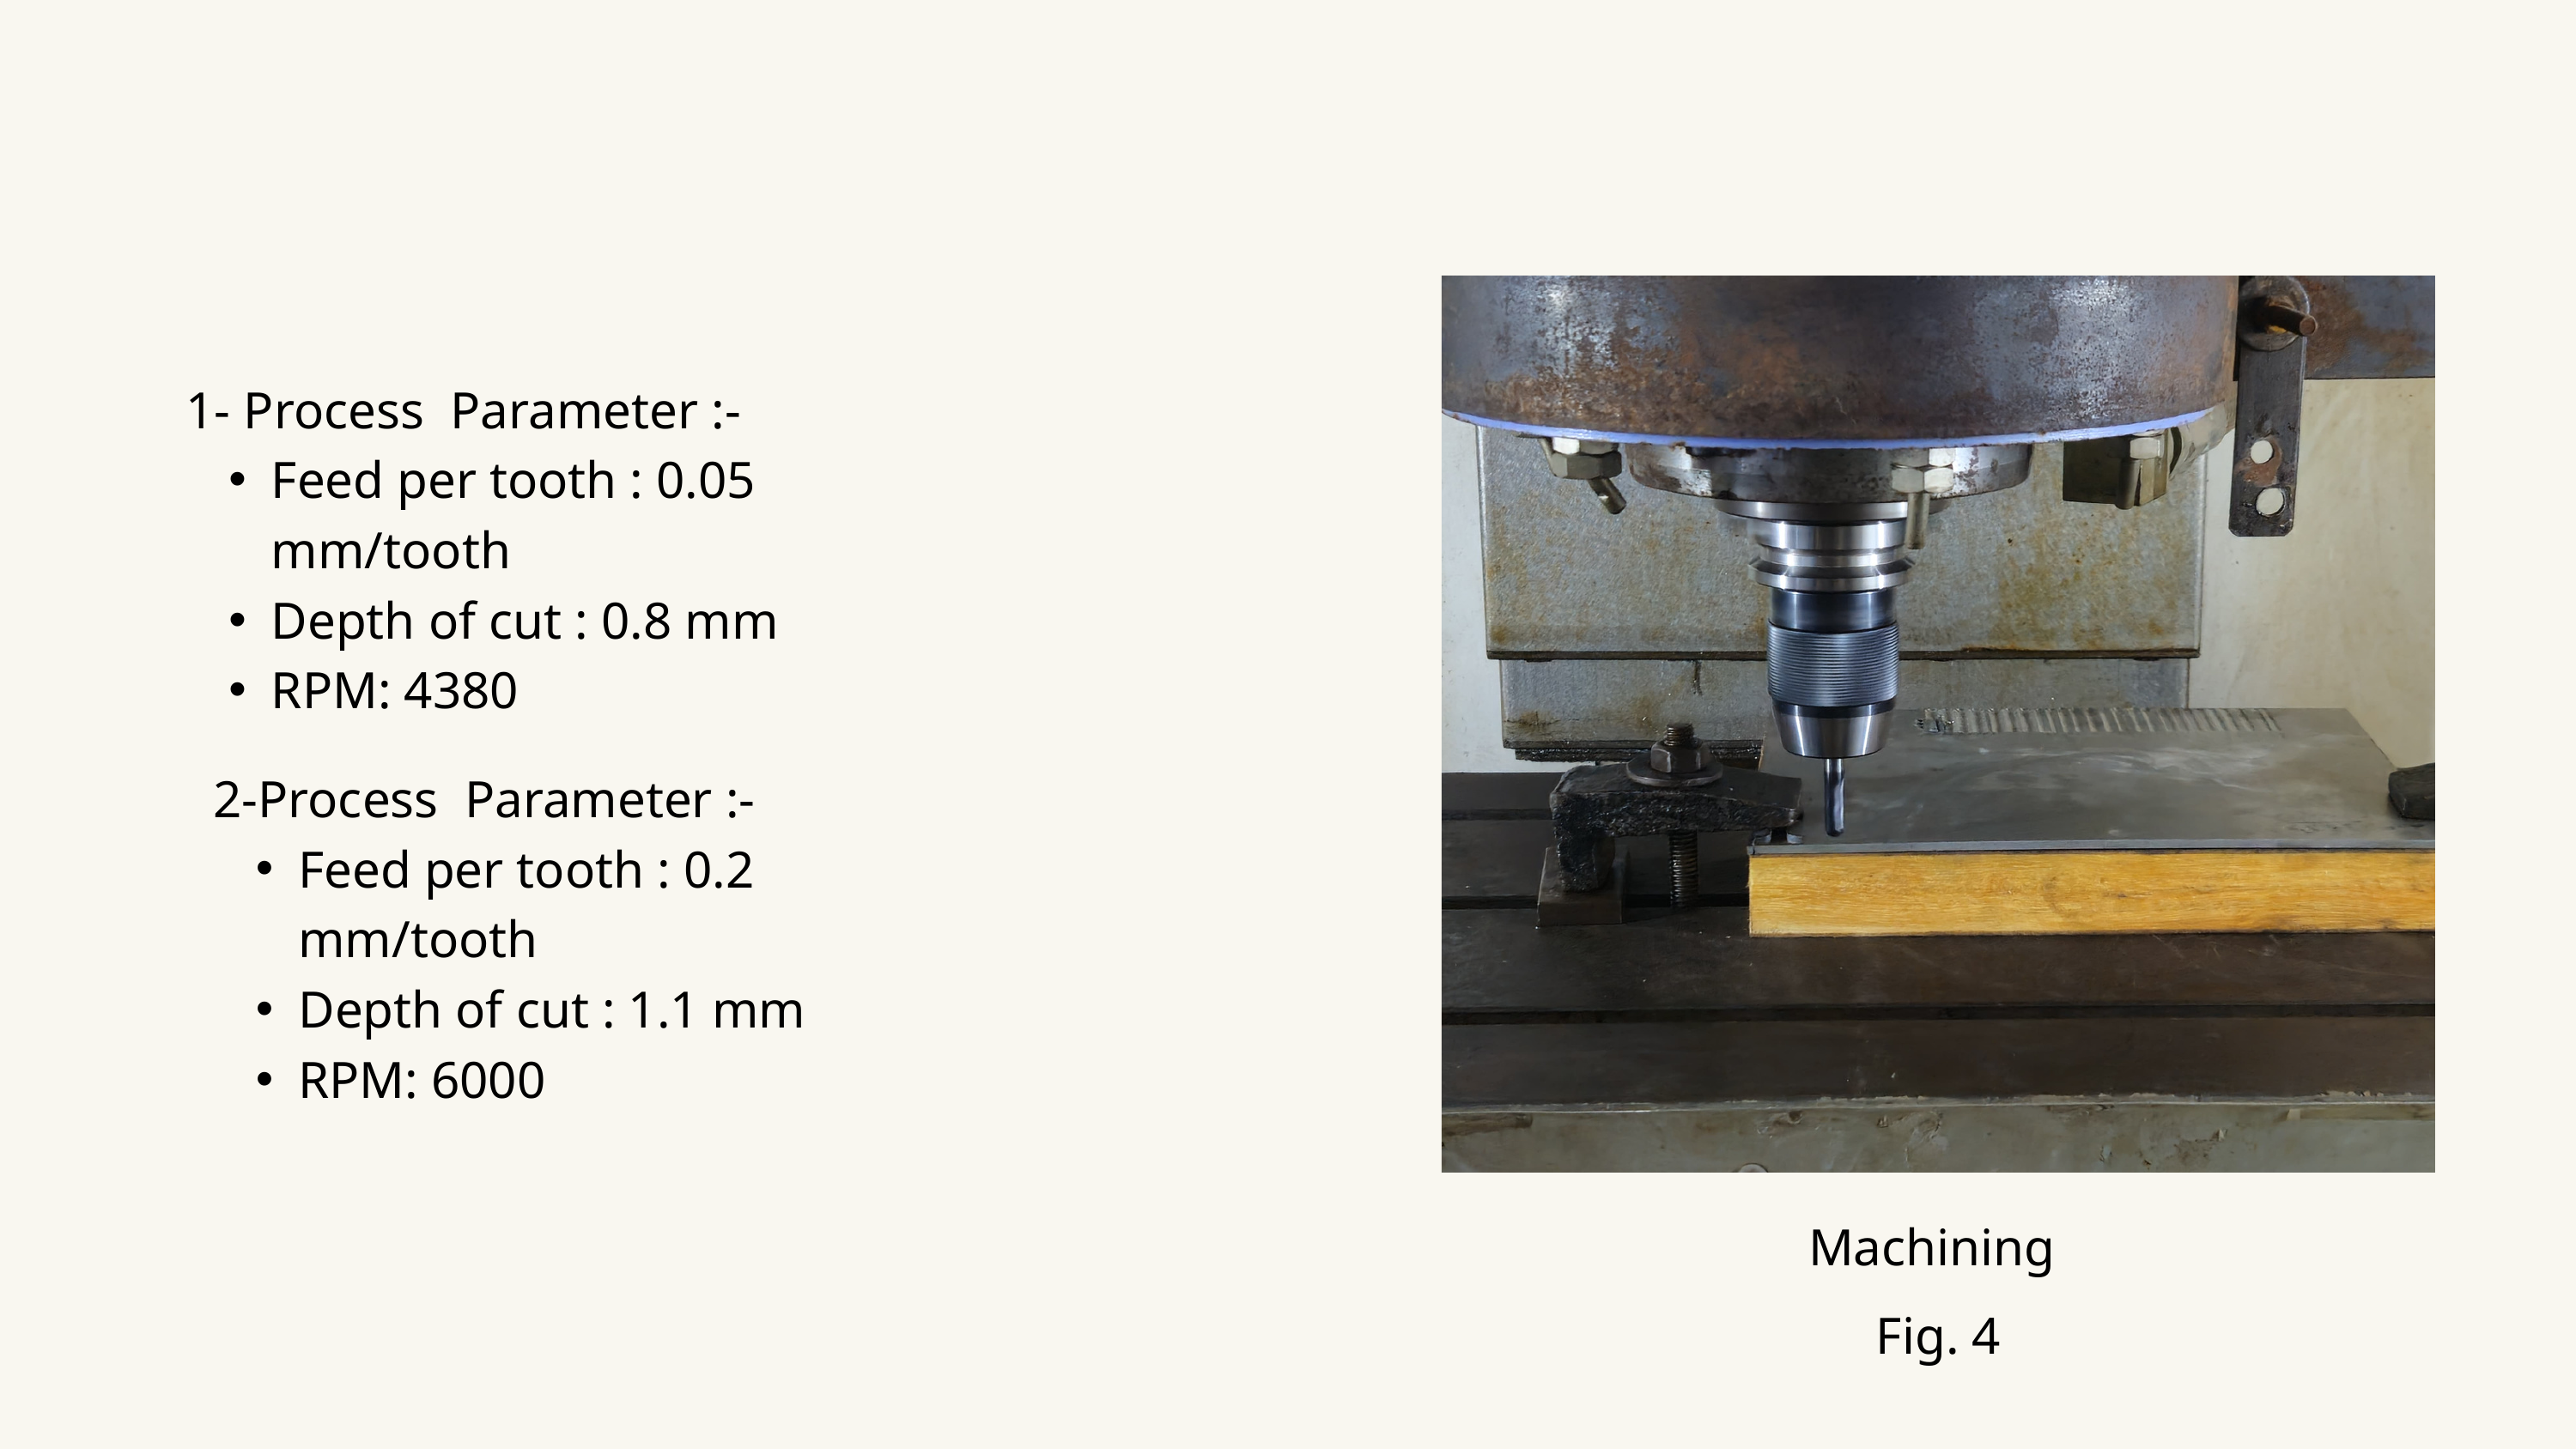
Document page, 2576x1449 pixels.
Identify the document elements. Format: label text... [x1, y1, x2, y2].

text_box 2-Process Parameter :- Feed per tooth : 0.2 mm/tooth Depth of cut : 1.1 mm RPM: 6000 [213, 757, 965, 1108]
text_box Machining [1580, 1205, 2297, 1276]
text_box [1441, 276, 2436, 1173]
text_box Fig. 4 [1875, 1294, 2002, 1365]
text_box 1- Process Parameter :- Feed per tooth : 0.05 mm/tooth Depth of cut : 0.8 mm RPM: 4380 [185, 368, 965, 719]
